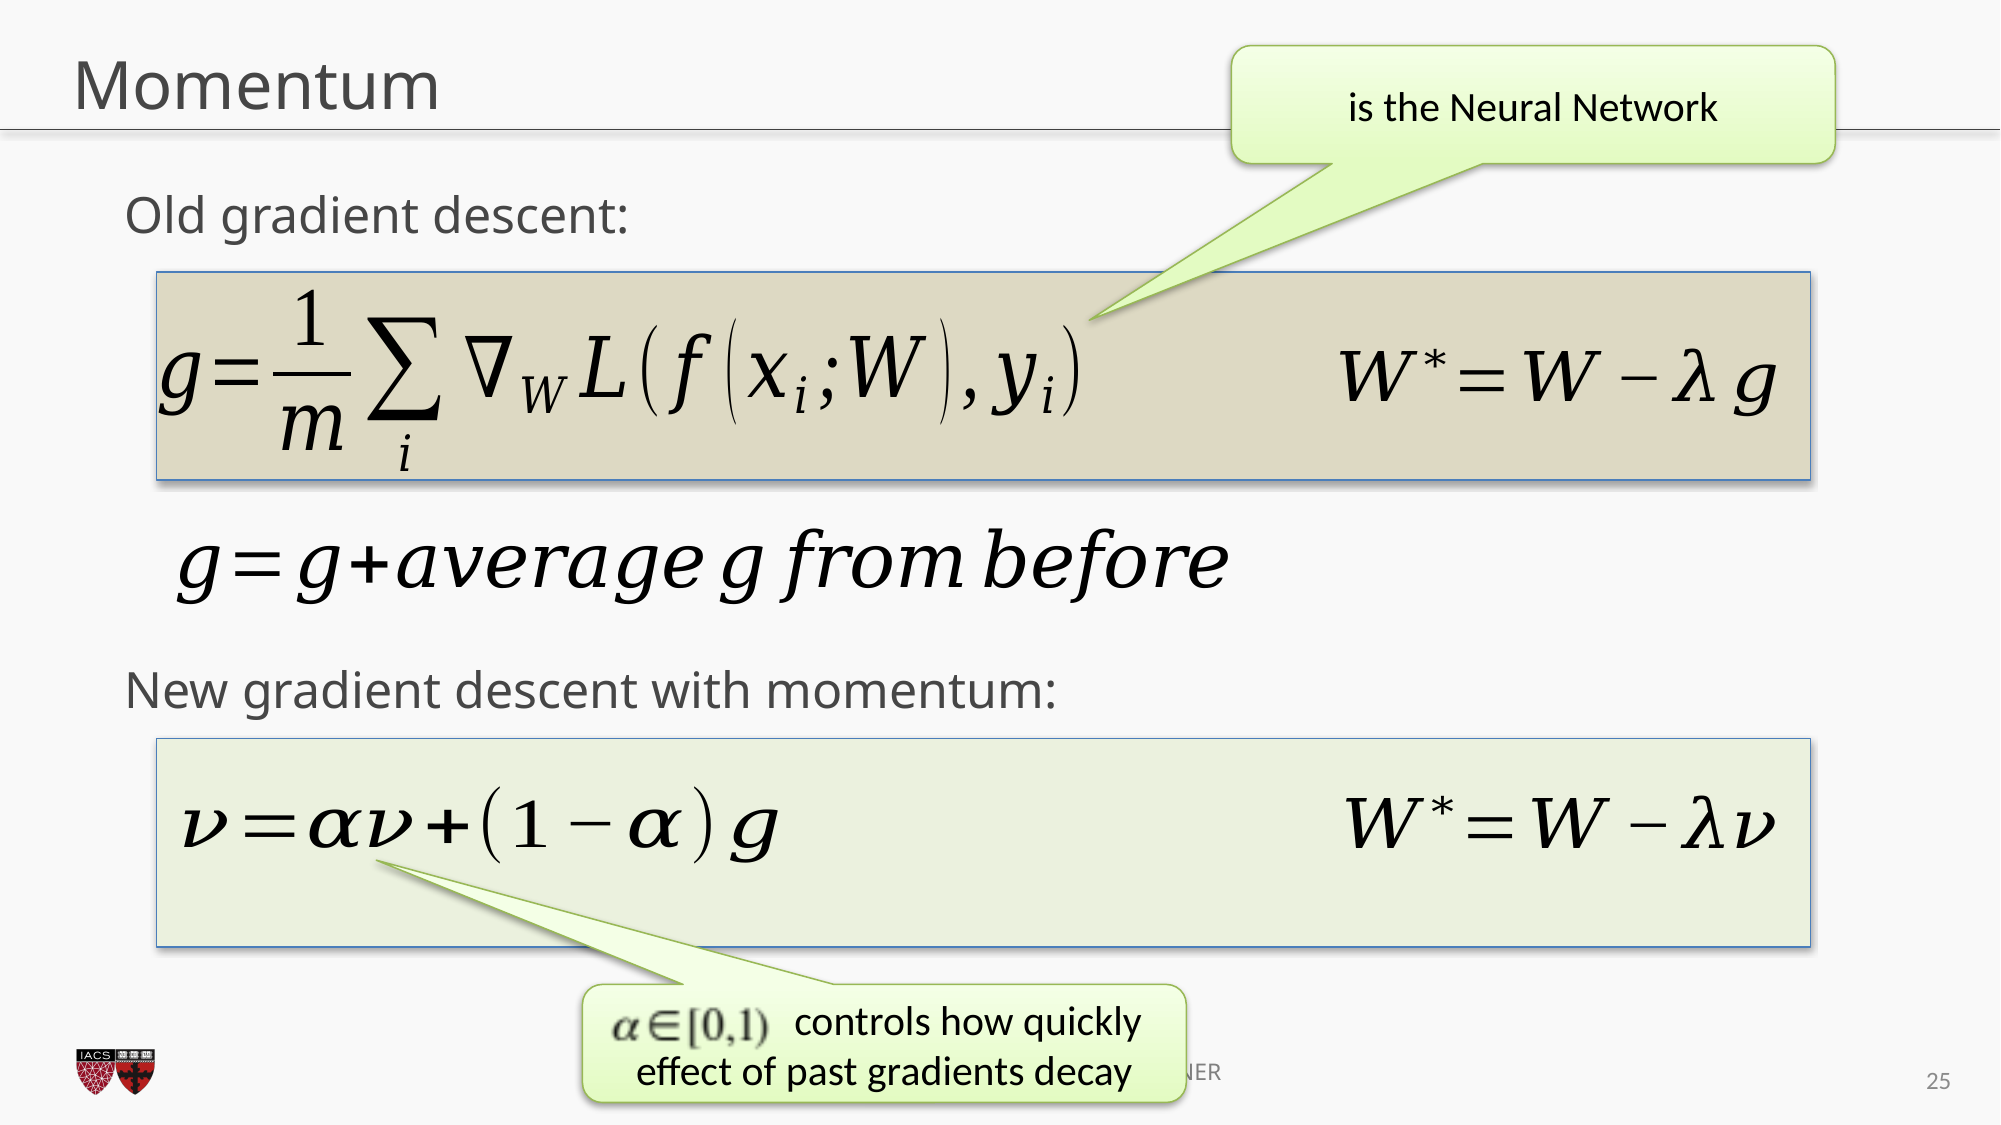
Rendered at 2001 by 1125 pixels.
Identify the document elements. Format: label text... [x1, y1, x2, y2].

list Old gradient descent: New gradient descent with momentum: [109, 176, 1836, 949]
slide_number 25 [1500, 1050, 1967, 1110]
title Momentum [57, 35, 1943, 162]
text_box controls how quickly effect of past gradients decay [375, 859, 1188, 1104]
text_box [607, 999, 773, 1057]
picture [75, 1049, 155, 1095]
